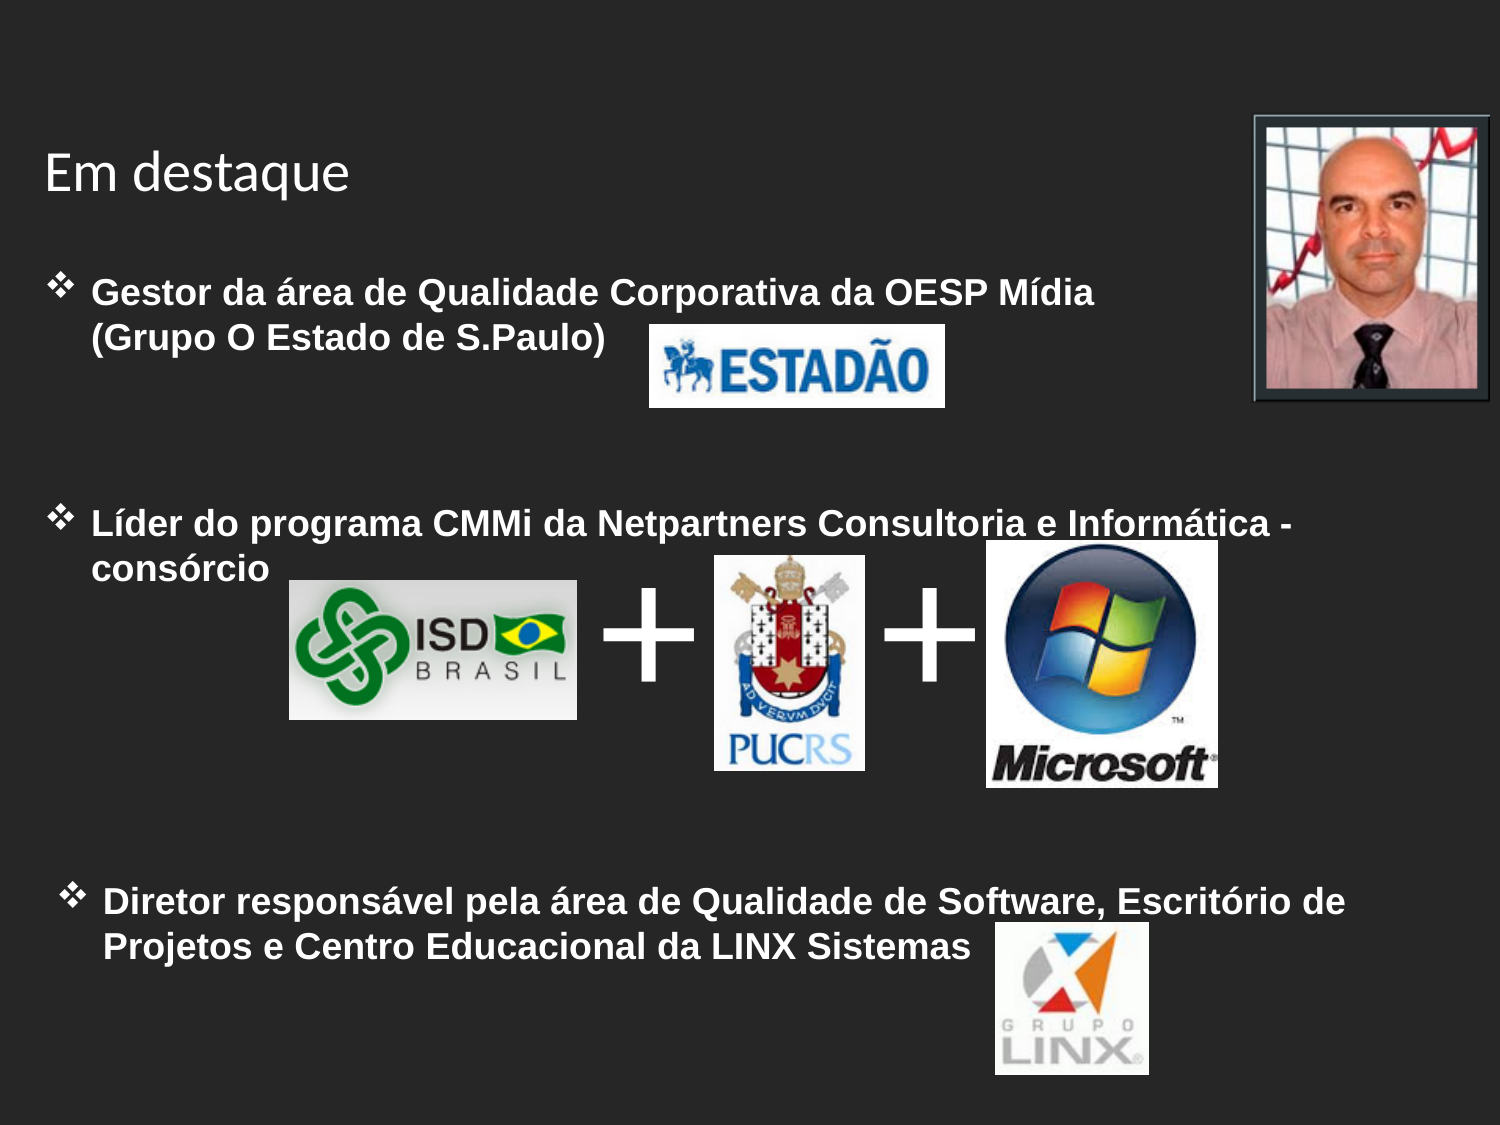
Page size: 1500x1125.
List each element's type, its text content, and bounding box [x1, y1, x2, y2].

picture [1251, 111, 1490, 403]
picture [714, 554, 865, 771]
text_box + [865, 491, 995, 747]
text_box + [584, 491, 714, 747]
text_box Líder do programa CMMi da Netpartners Consultoria e Informática - consórcio [29, 491, 584, 597]
picture [995, 922, 1149, 1075]
picture [289, 580, 578, 721]
picture [648, 324, 945, 408]
picture [985, 540, 1218, 788]
text_box Líder do programa CMMi da Netpartners Consultoria e Informática - consórcio [995, 491, 1447, 597]
text_box Em destaque [29, 125, 1246, 222]
text_box Líder do programa CMMi da Netpartners Consultoria e Informática - consórcio [714, 491, 865, 554]
text_box Diretor responsável pela área de Qualidade de Software, Escritório de Projetos e Centro Educacional da LINX Sistemas [41, 869, 1459, 975]
text_box Gestor da área de Qualidade Corporativa da OESP Mídia (Grupo O Estado de S.Paulo) [29, 260, 1218, 365]
